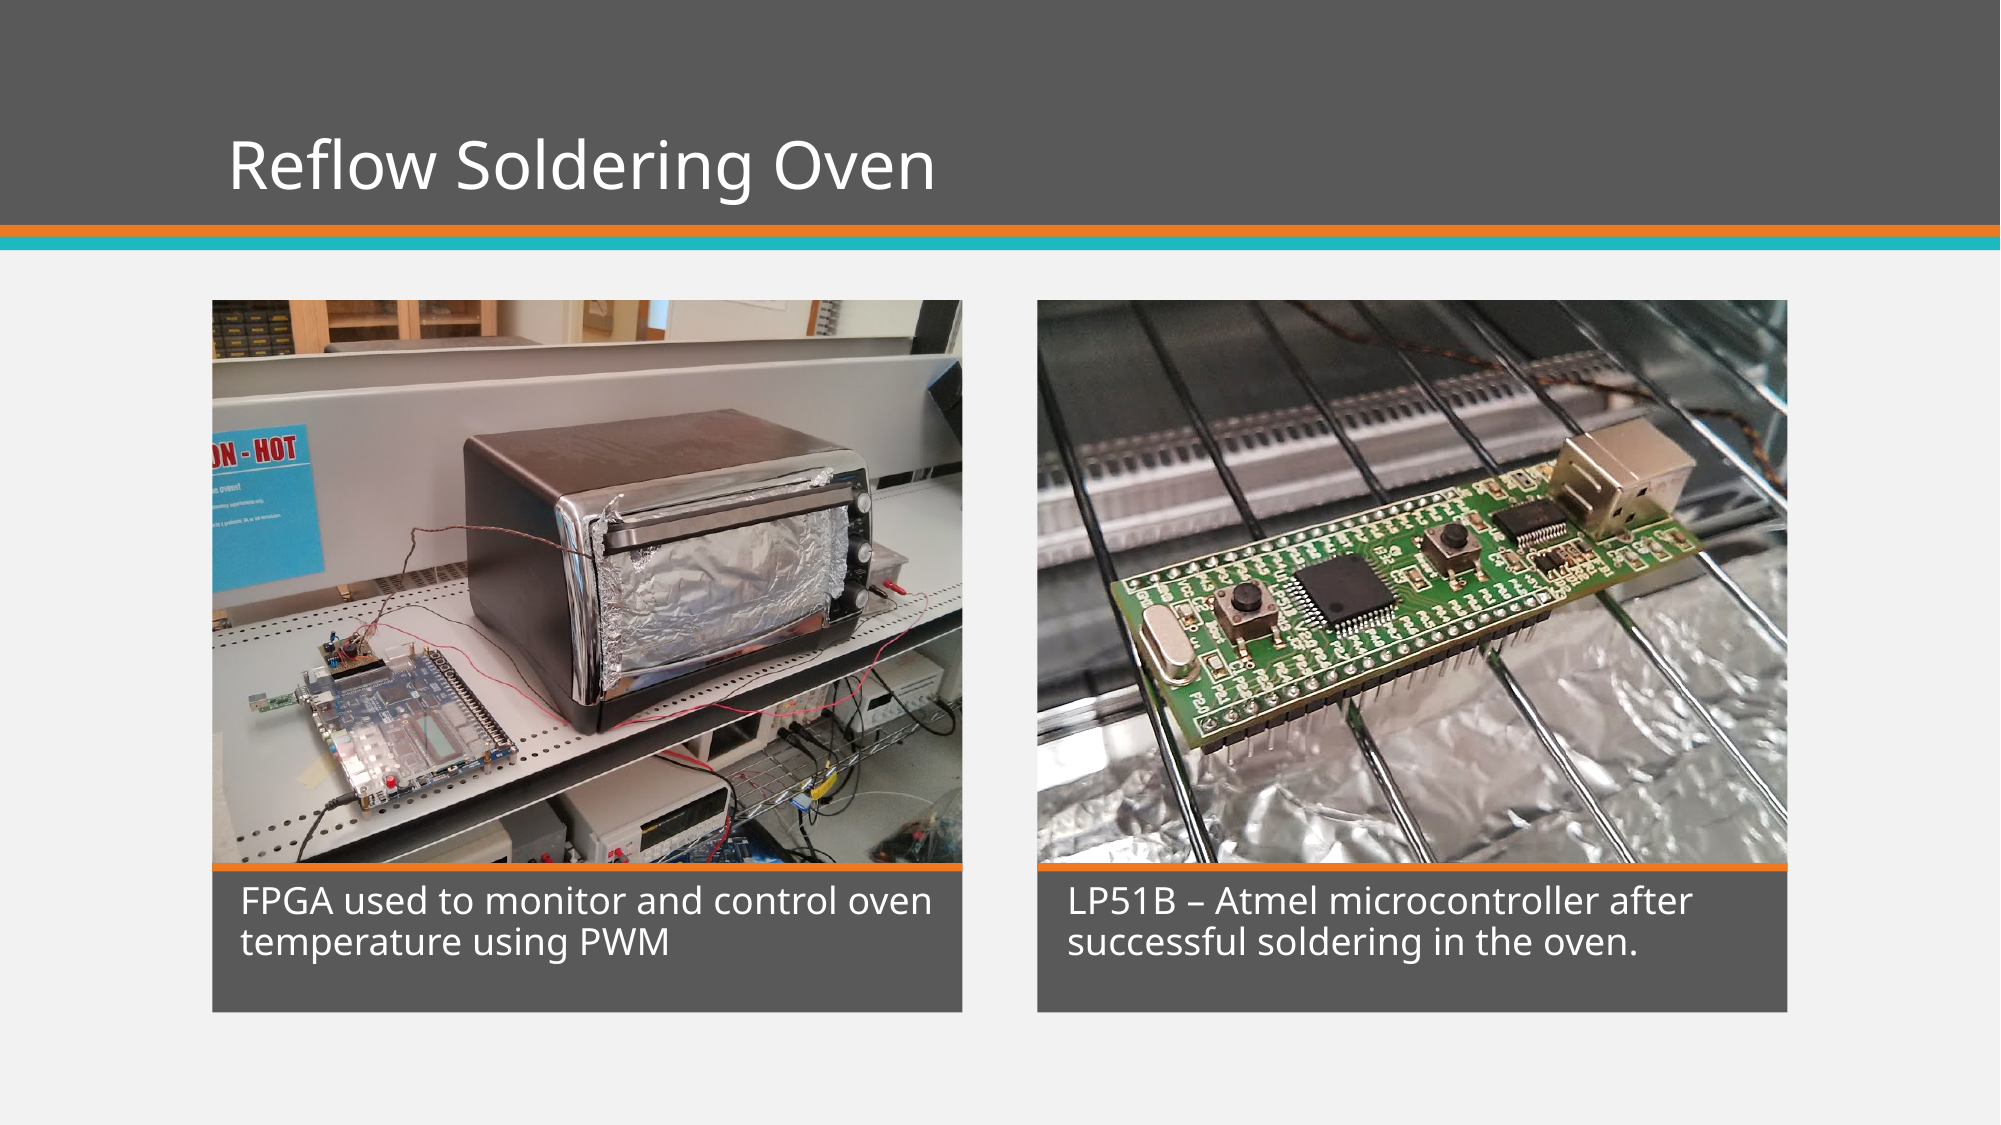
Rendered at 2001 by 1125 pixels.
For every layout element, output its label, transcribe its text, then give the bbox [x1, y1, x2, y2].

picture [212, 299, 963, 863]
list LP51B – Atmel microcontroller after successful soldering in the oven. [1052, 874, 1778, 1013]
title Reflow Soldering Oven [212, 41, 1788, 212]
list FPGA used to monitor and control oven temperature using PWM [224, 874, 950, 1013]
picture [1037, 299, 1788, 863]
